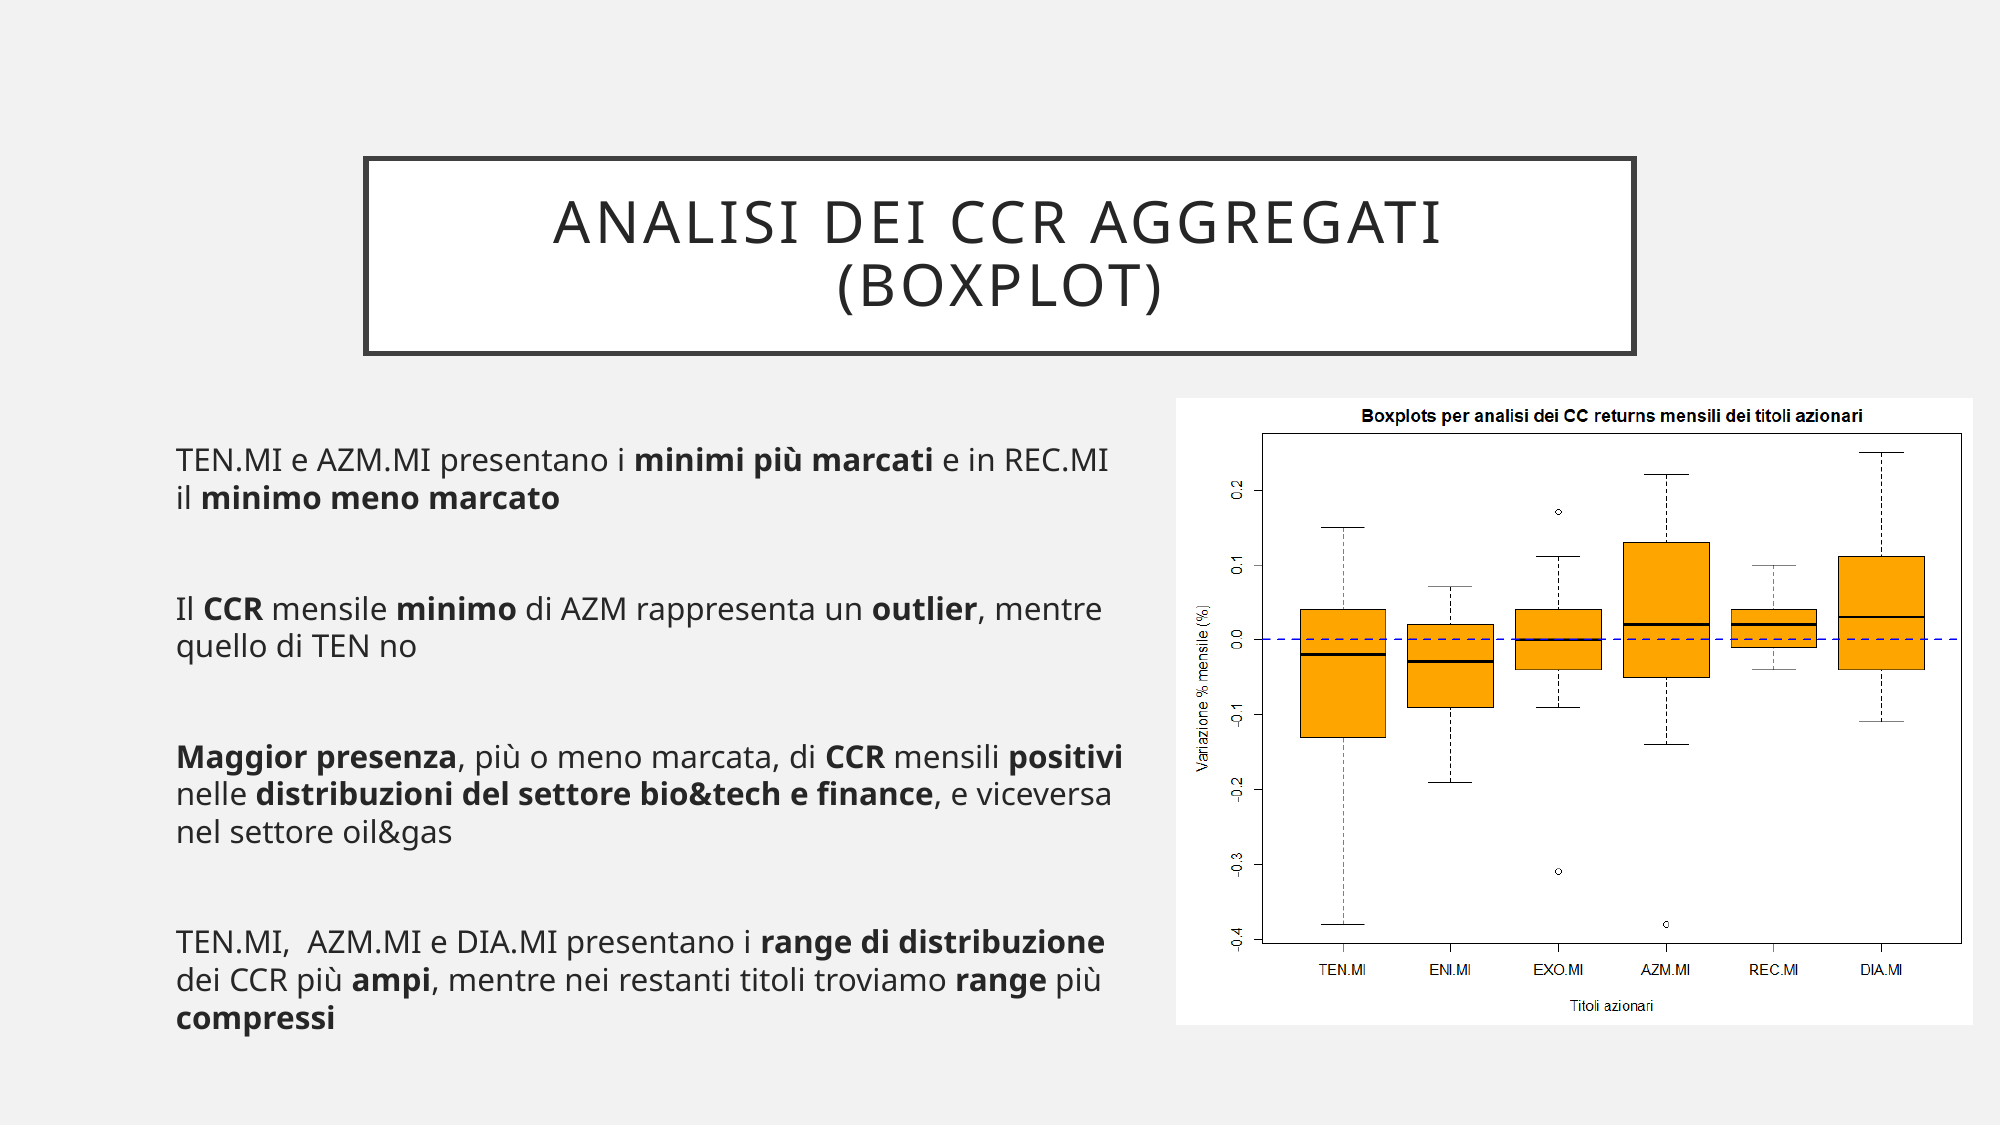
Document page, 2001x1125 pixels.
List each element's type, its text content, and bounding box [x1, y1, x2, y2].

list TEN.MI e AZM.MI presentano i minimi più marcati e in REC.MI il minimo meno marcato Il CCR mensile minimo di AZM rappresenta un outlier, mentre quello di TEN no Maggior presenza, più o meno marcata, di CCR mensili positivi nelle distribuzioni del settore bio&tech e finance, e viceversa nel settore oil&gas TEN.MI, AZM.MI e DIA.MI presentano i range di distribuzione dei CCR più ampi, mentre nei restanti titoli troviamo range più compressi [160, 432, 1147, 1048]
title Analisi dei ccr AGGREGATI (BOXPLOT) [363, 156, 1637, 356]
picture [1176, 398, 1973, 1025]
